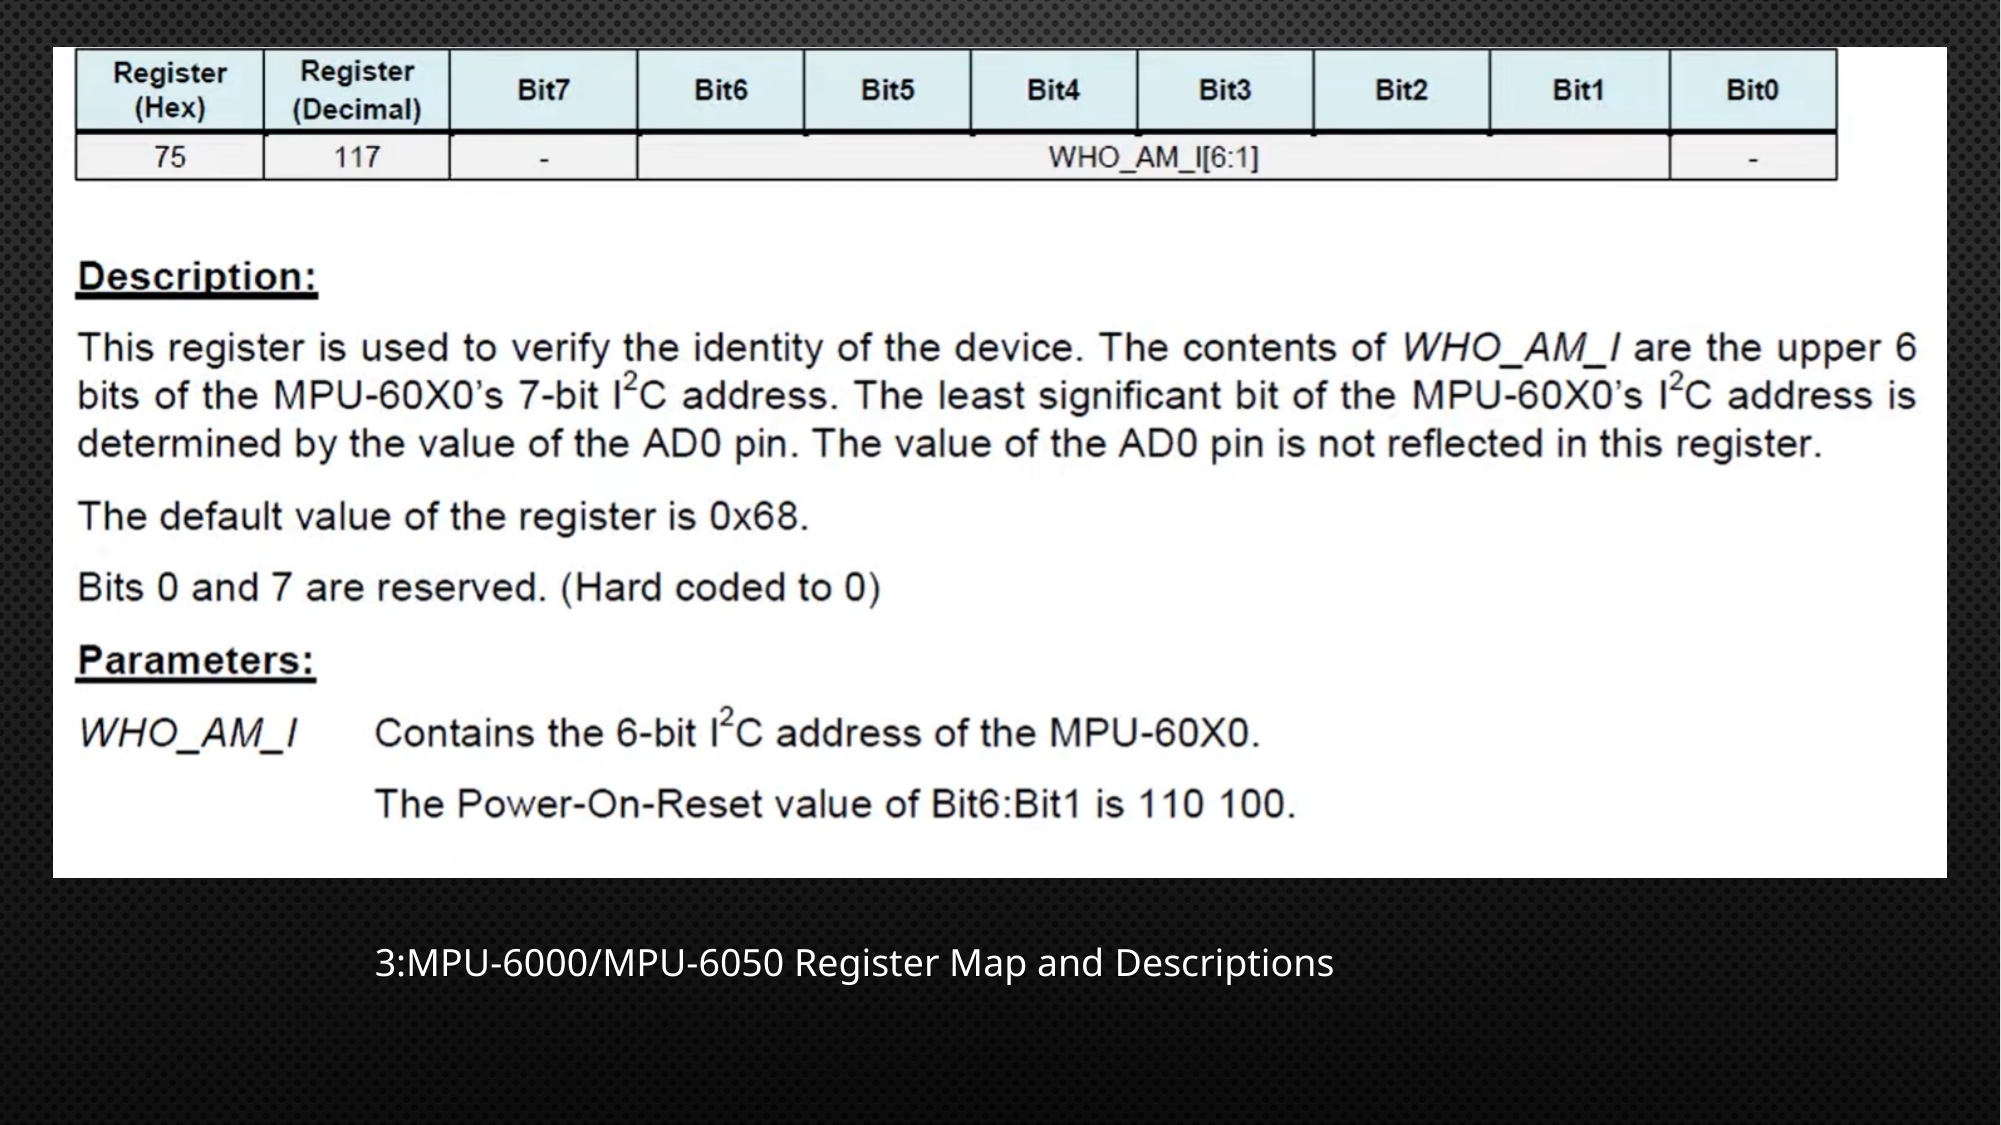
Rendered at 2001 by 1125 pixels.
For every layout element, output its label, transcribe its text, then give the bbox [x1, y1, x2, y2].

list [52, 47, 1947, 878]
text_box 3:MPU-6000/MPU-6050 Register Map and Descriptions [360, 931, 1556, 992]
